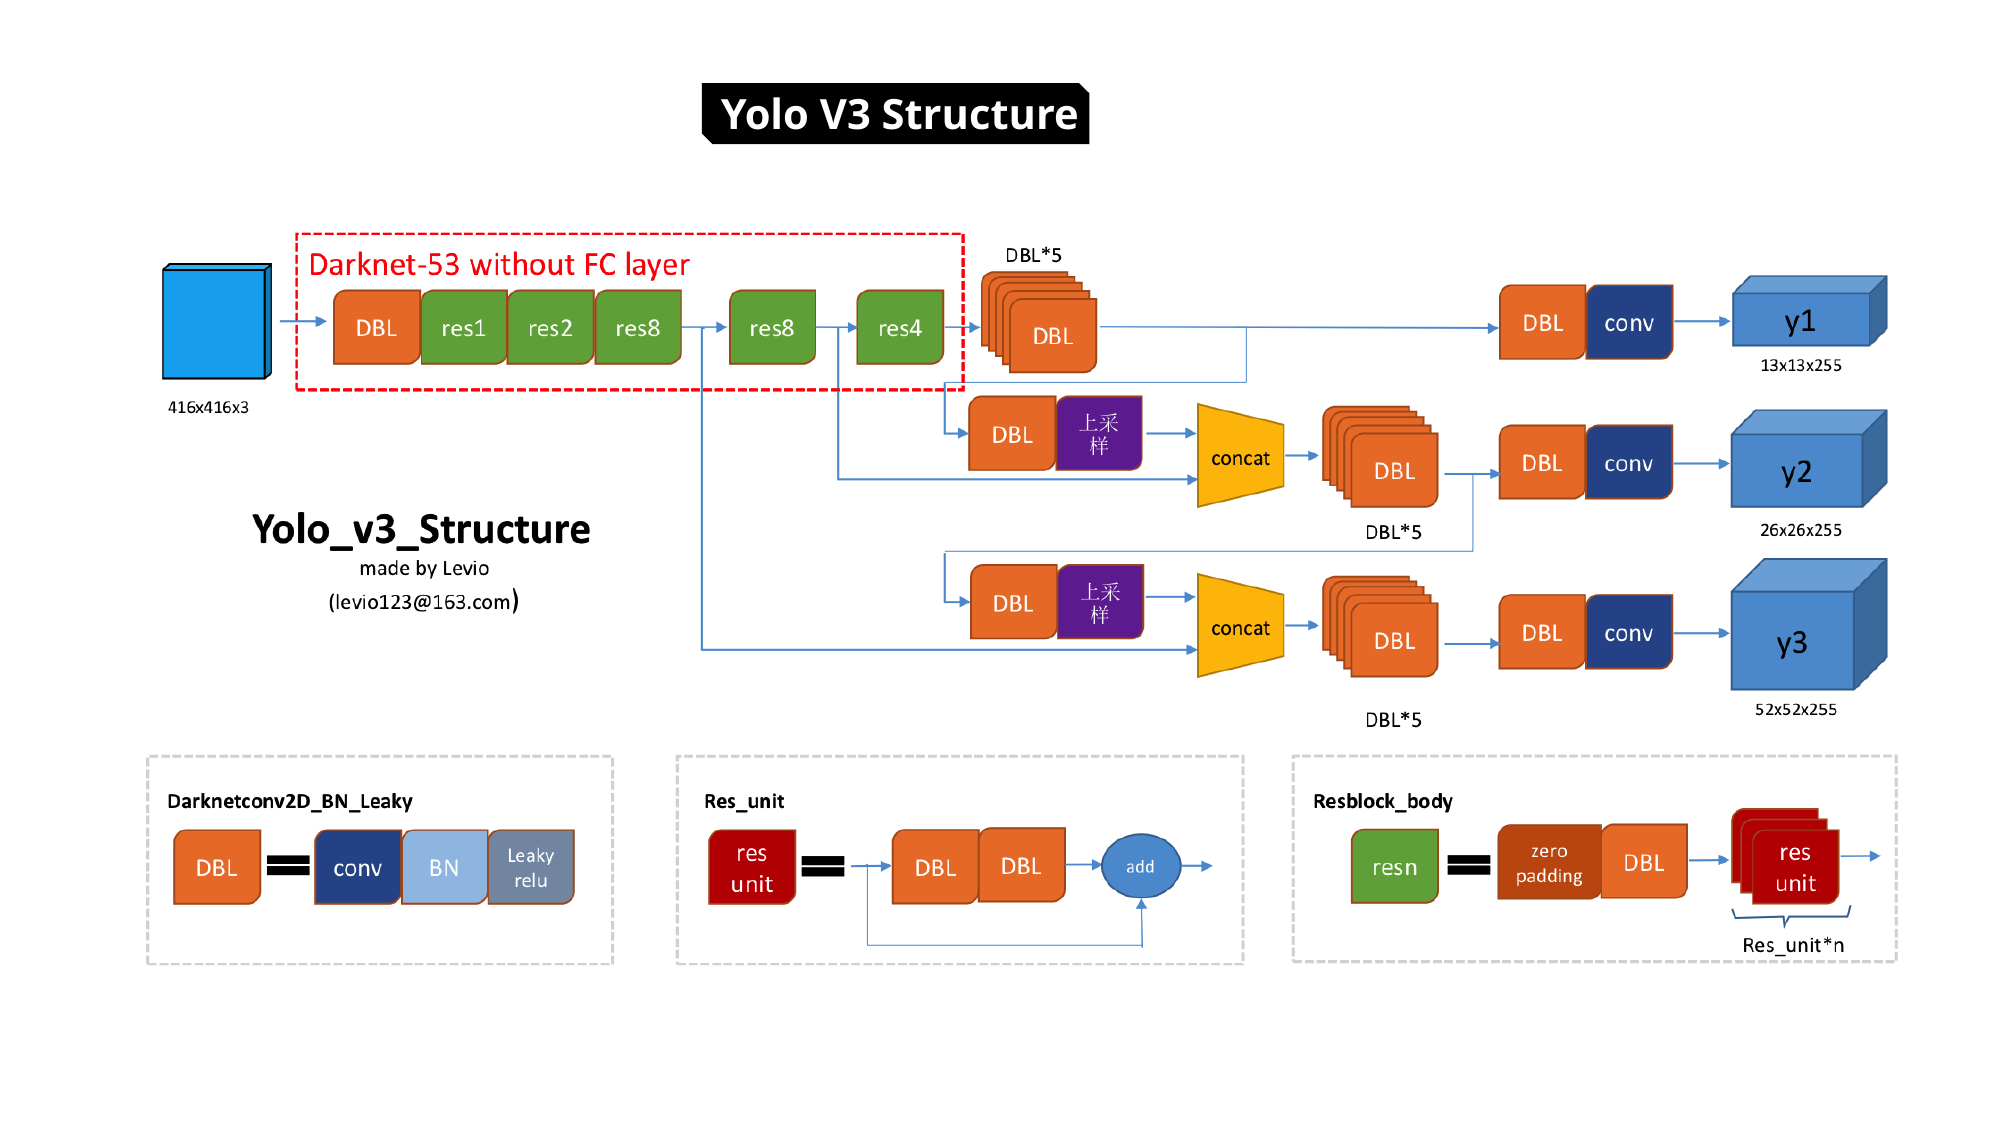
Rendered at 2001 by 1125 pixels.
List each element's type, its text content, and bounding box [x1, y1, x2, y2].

text_box [701, 83, 706, 138]
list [129, 192, 1911, 1015]
text_box Yolo V3 Structure [706, 80, 1105, 146]
